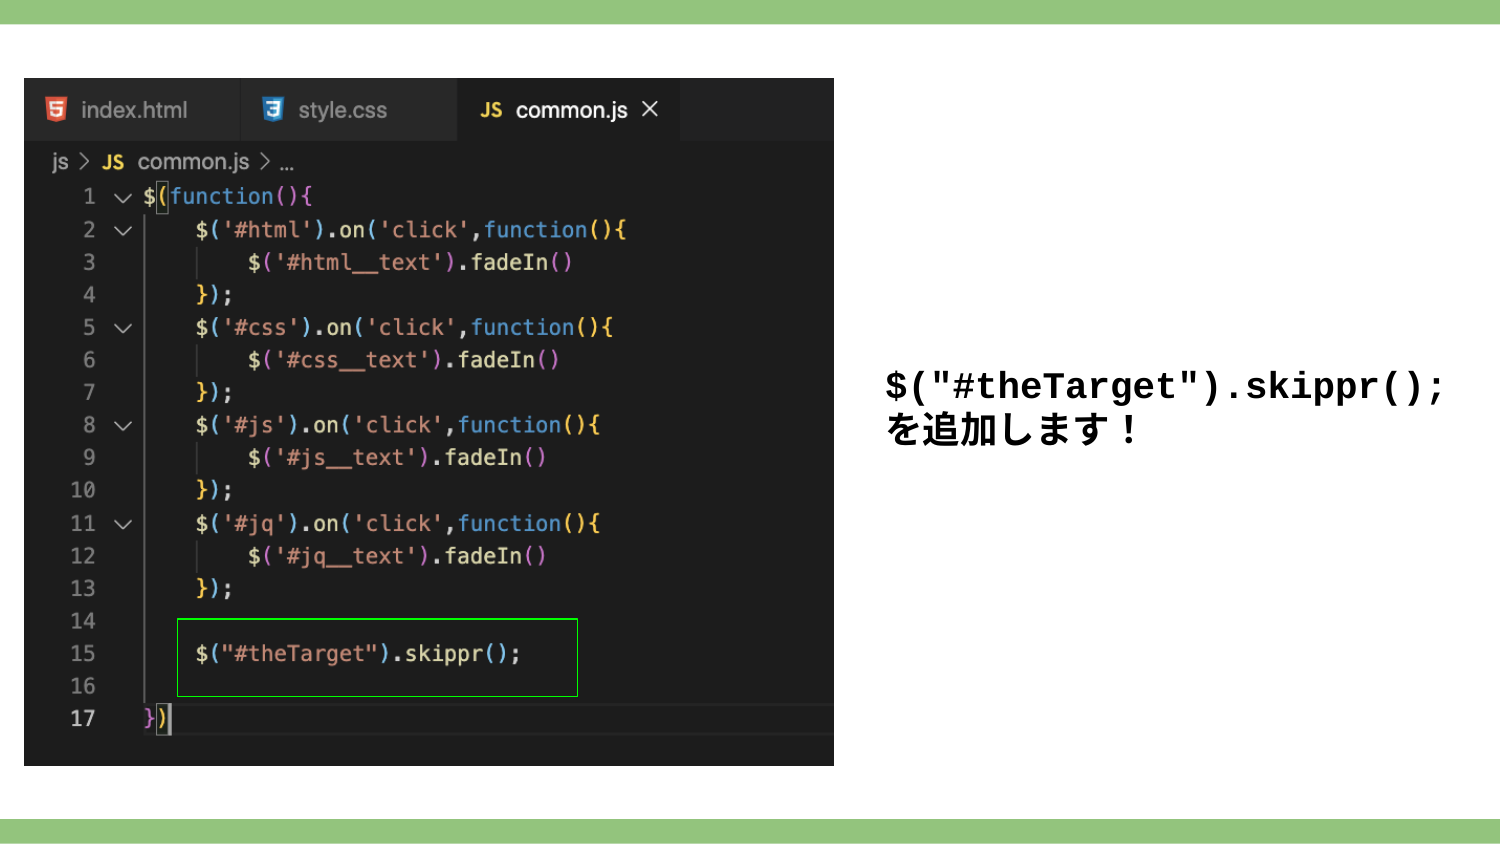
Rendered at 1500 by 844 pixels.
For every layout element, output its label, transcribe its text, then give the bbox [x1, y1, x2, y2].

text_box [0, 819, 1500, 844]
text_box $("#theTarget").skippr(); を追加します！ [870, 346, 1500, 467]
picture [24, 78, 835, 766]
text_box [0, 0, 1500, 25]
